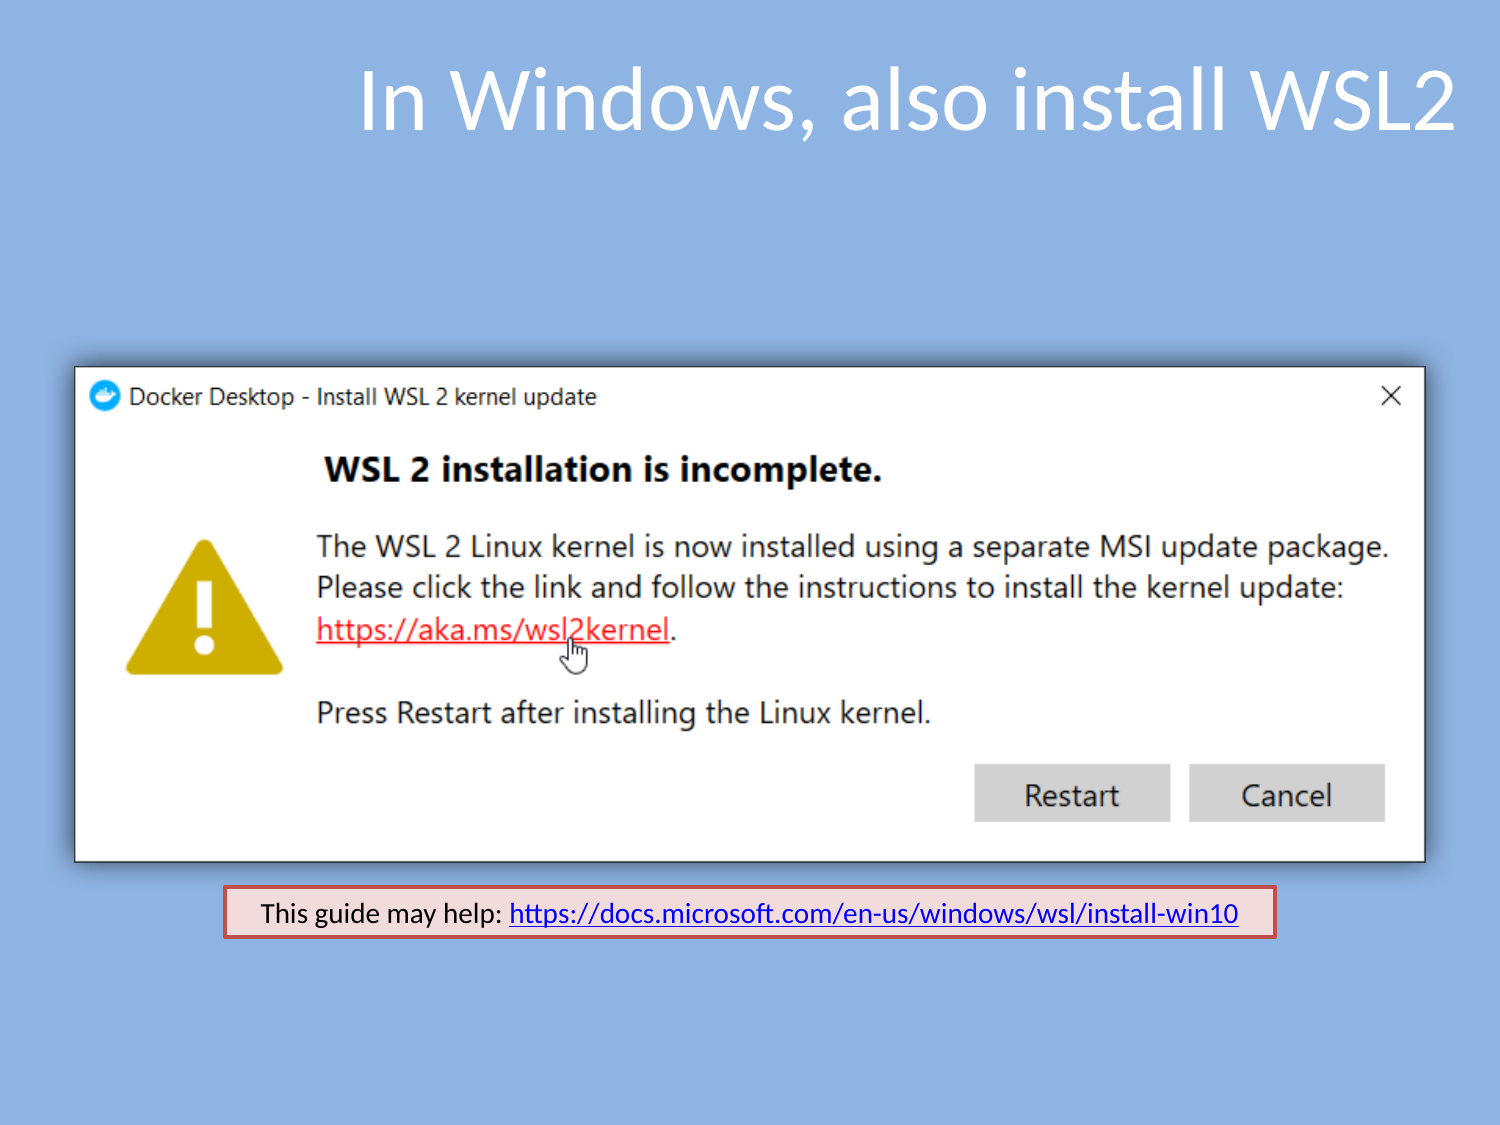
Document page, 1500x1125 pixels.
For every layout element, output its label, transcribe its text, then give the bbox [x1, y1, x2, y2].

title In Windows, also install WSL2 [24, 12, 1475, 175]
text_box This guide may help: https://docs.microsoft.com/en-us/windows/wsl/install-win10 [223, 885, 1277, 939]
picture [74, 365, 1426, 863]
